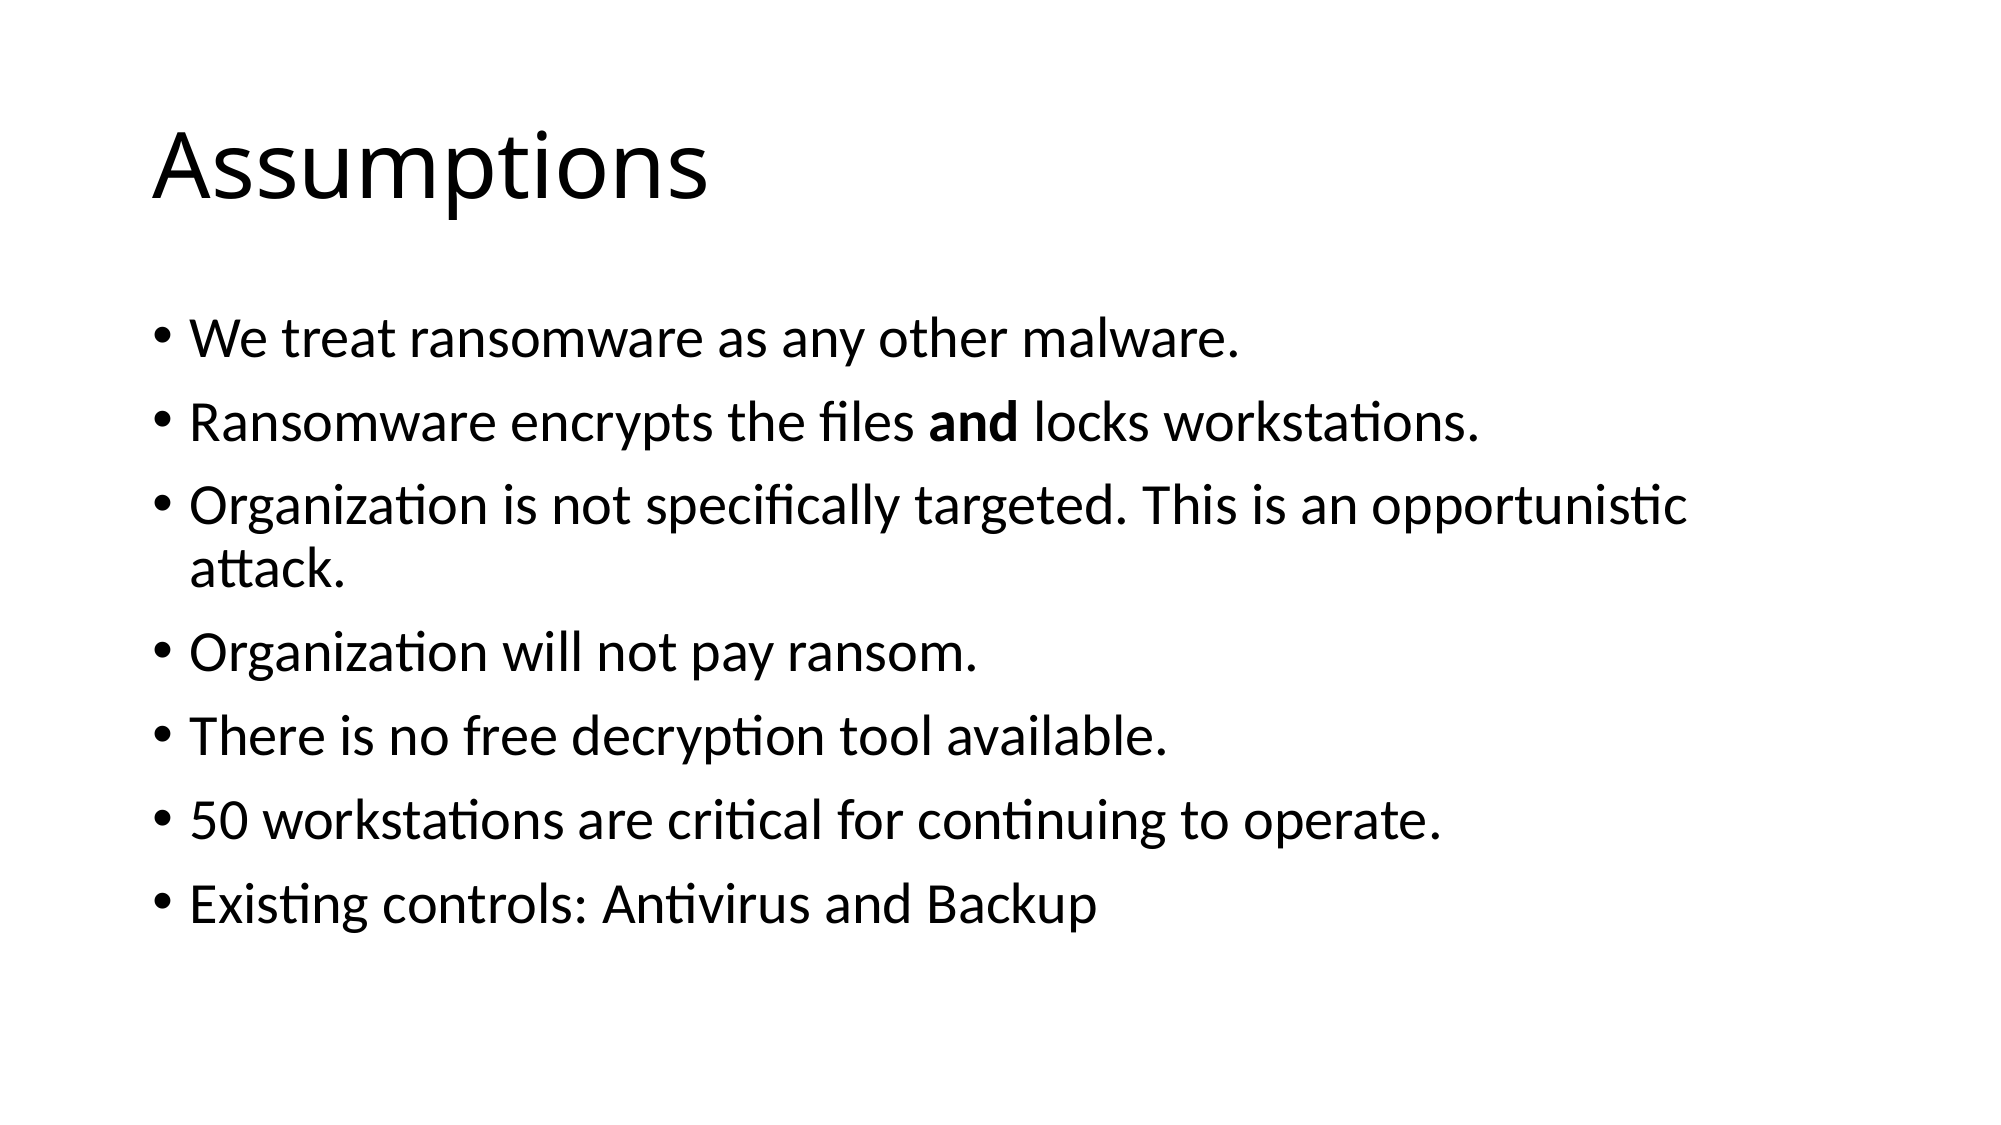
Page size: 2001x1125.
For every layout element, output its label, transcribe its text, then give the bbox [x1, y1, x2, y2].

title Assumptions [137, 59, 1863, 278]
list We treat ransomware as any other malware. Ransomware encrypts the files and locks workstations. Organization is not specifically targeted. This is an opportunistic attack. Organization will not pay ransom. There is no free decryption tool available. 50 workstations are critical for continuing to operate. Existing controls: Antivirus and Backup [137, 299, 1863, 1014]
